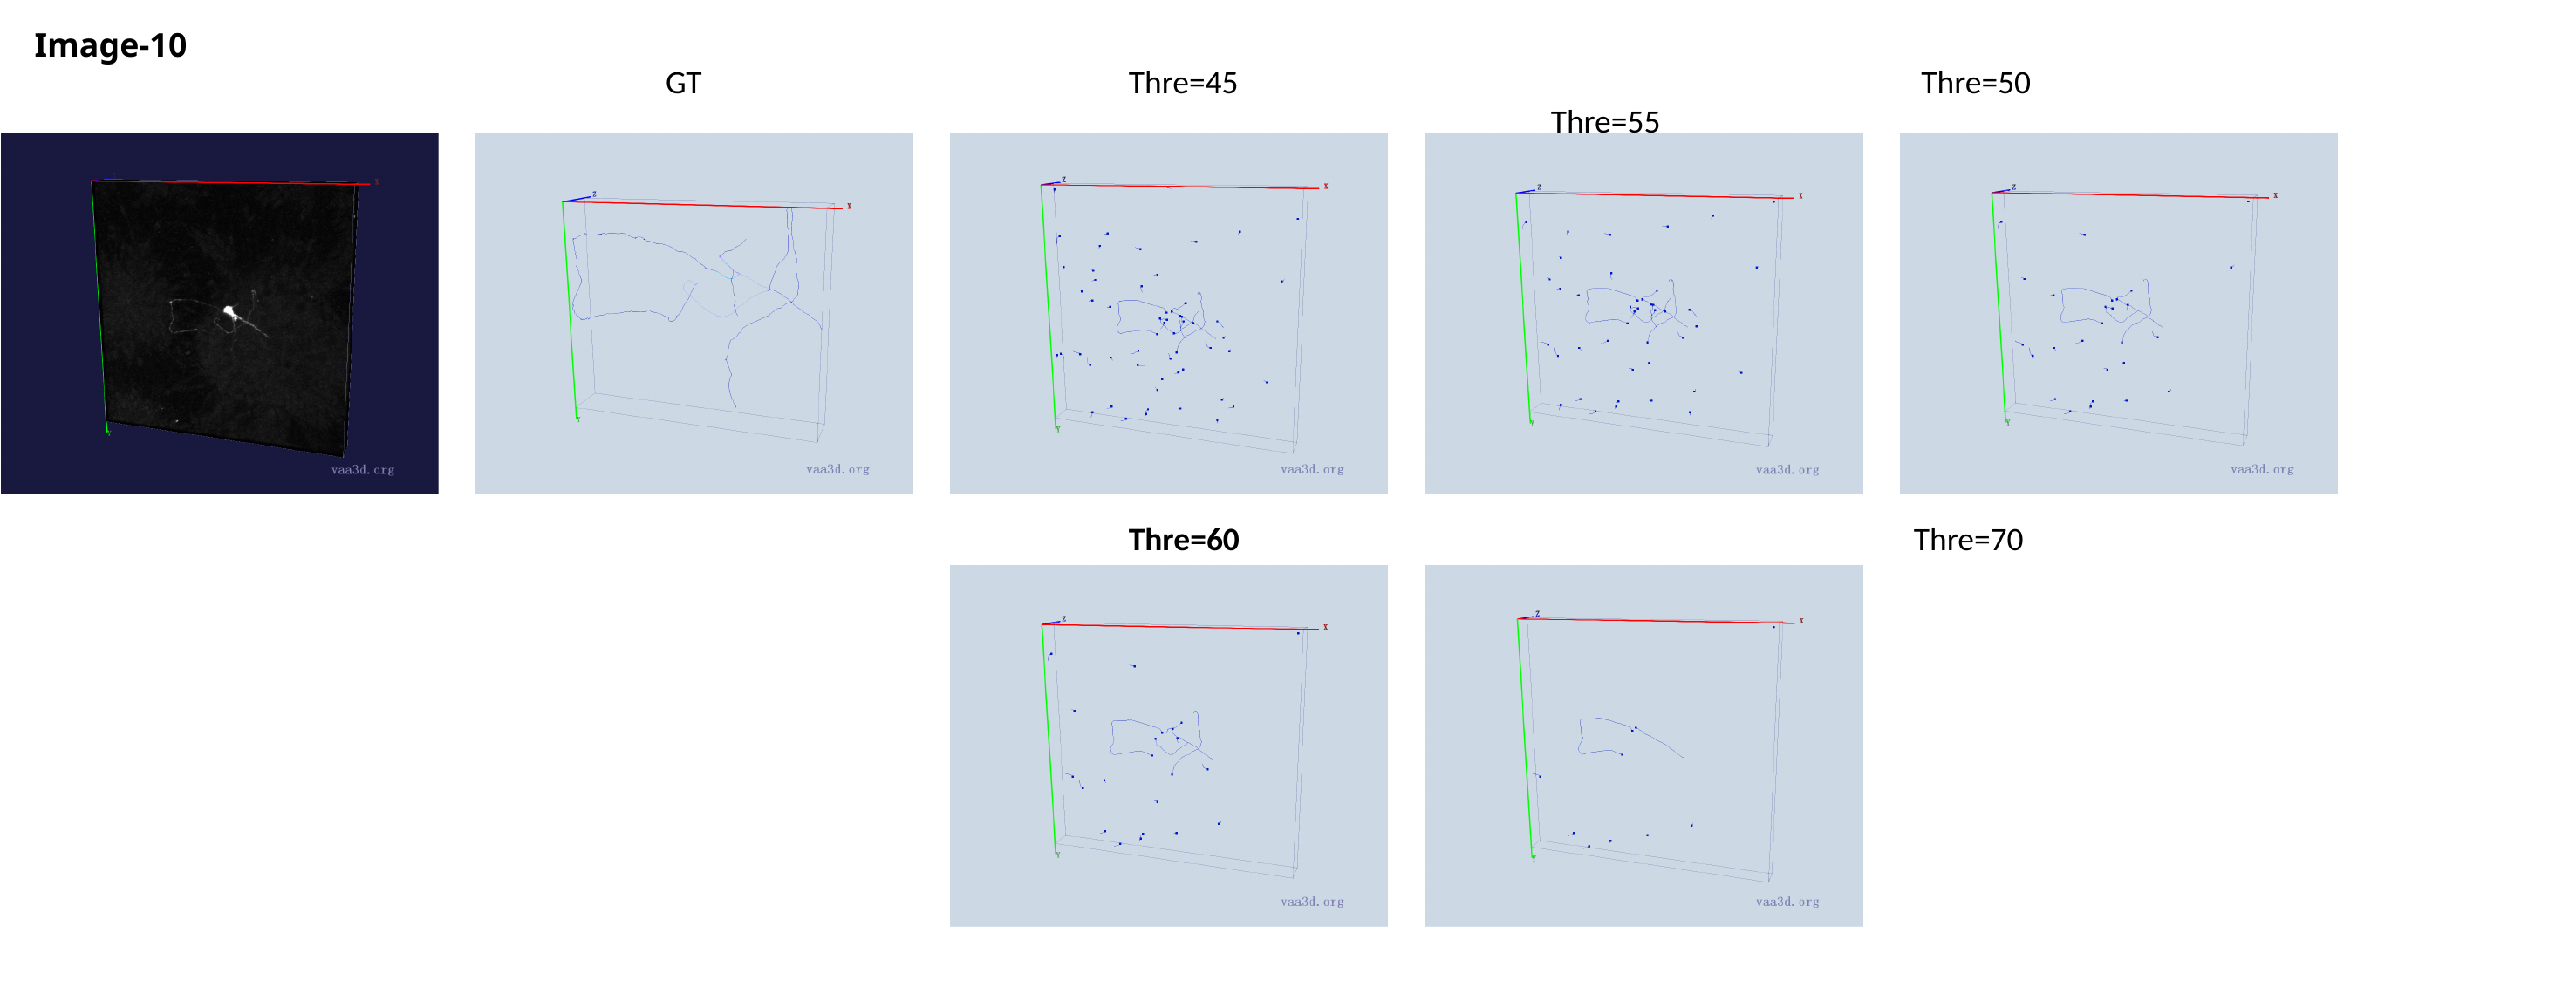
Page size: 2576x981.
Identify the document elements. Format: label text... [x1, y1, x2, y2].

text_box Thre=60 Thre=70 [1116, 511, 2421, 603]
text_box Image-10 [21, 17, 201, 71]
picture [950, 565, 1388, 927]
picture [1425, 565, 1863, 927]
picture [475, 133, 913, 494]
picture [1425, 133, 1863, 494]
picture [950, 133, 1388, 494]
picture [1, 133, 439, 494]
text_box GT [653, 54, 736, 107]
text_box Thre=45 Thre=50 Thre=55 [1116, 54, 2421, 146]
picture [1900, 133, 2338, 494]
